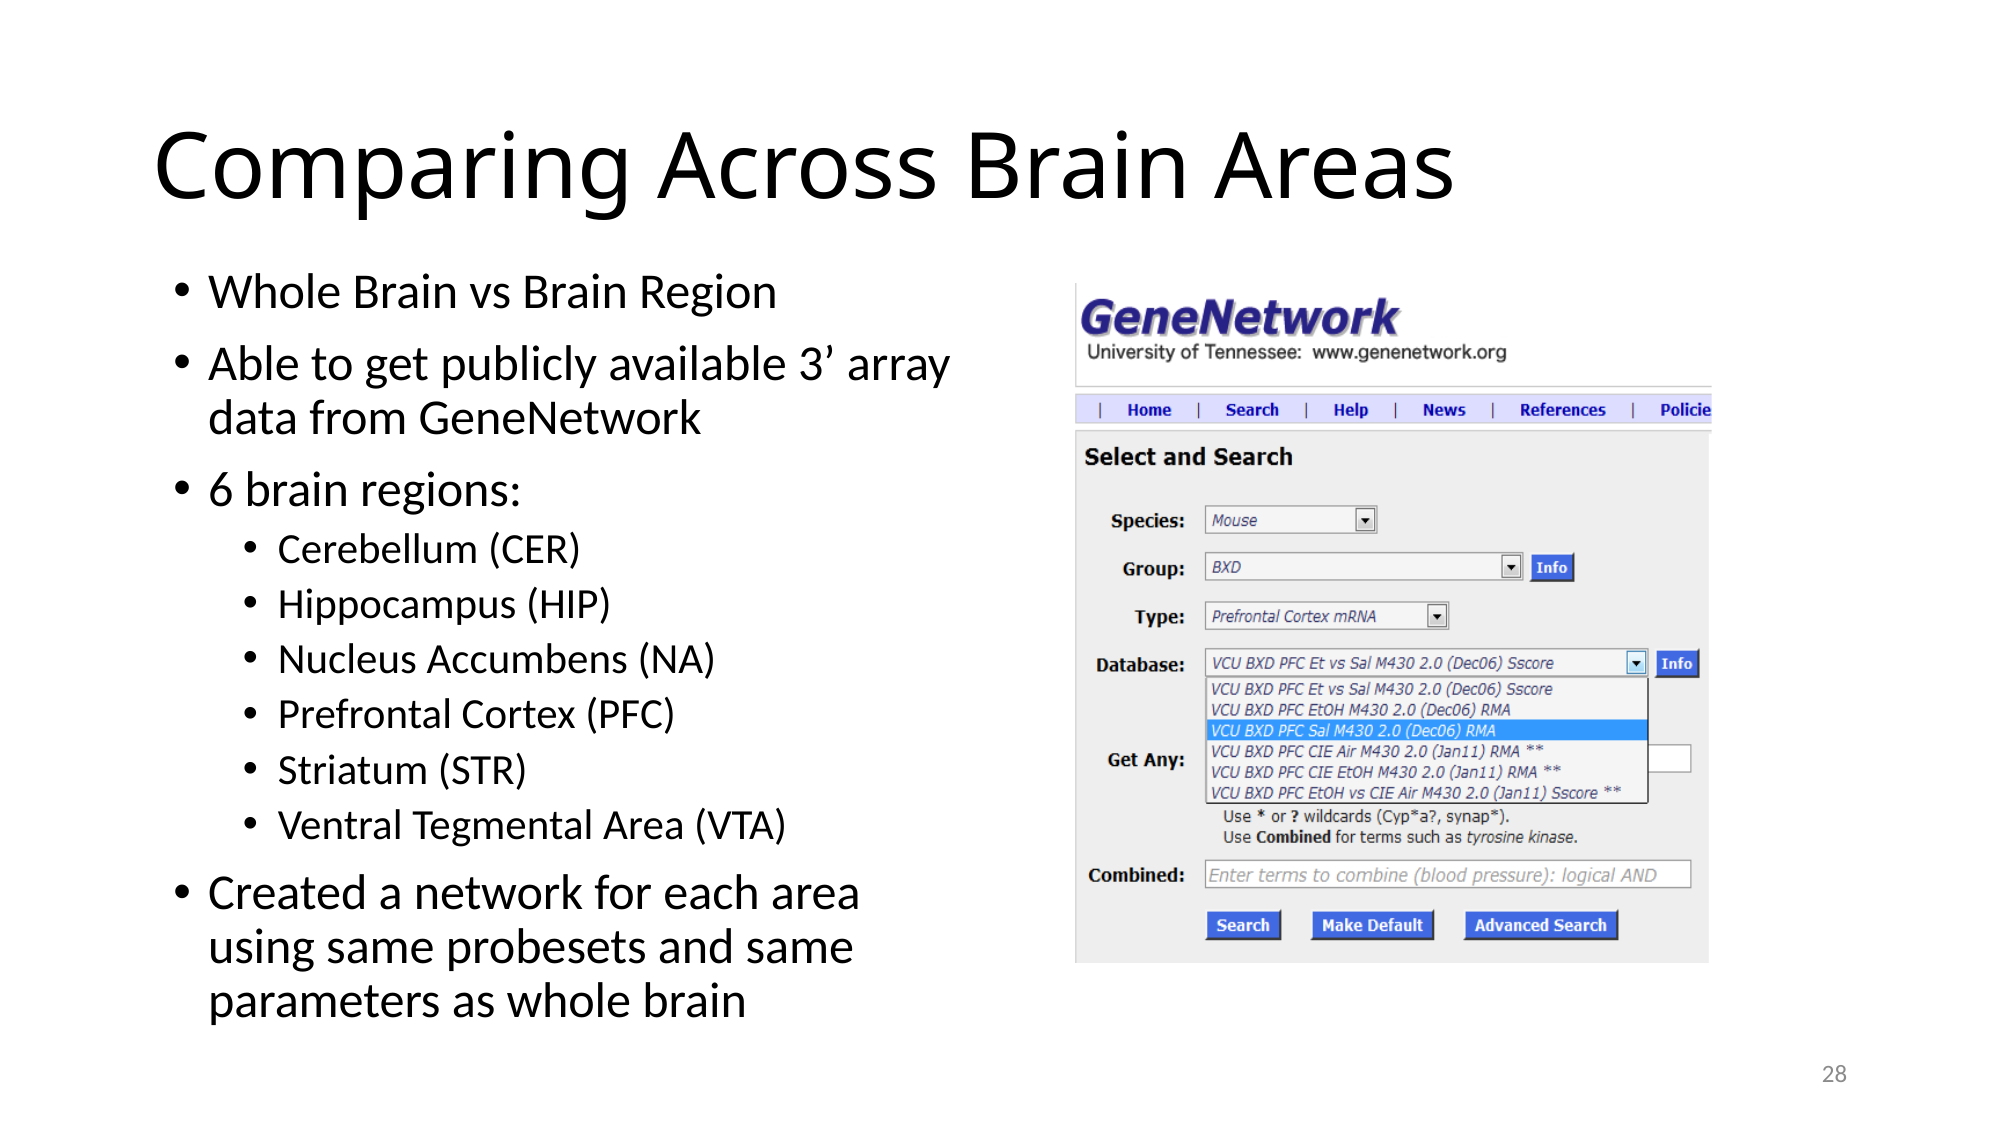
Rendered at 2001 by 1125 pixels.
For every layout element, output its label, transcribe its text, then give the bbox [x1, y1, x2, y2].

slide_number 28 [1412, 1042, 1863, 1103]
list Whole Brain vs Brain Region Able to get publicly available 3’ array data from GeneNetwork 6 brain regions: Cerebellum (CER) Hippocampus (HIP) Nucleus Accumbens (NA) Prefrontal Cortex (PFC) Striatum (STR) Ventral Tegmental Area (VTA) Created a network for each area using same probesets and same parameters as whole brain [158, 257, 979, 1042]
picture [1074, 283, 1712, 963]
title Comparing Across Brain Areas [137, 59, 1863, 278]
